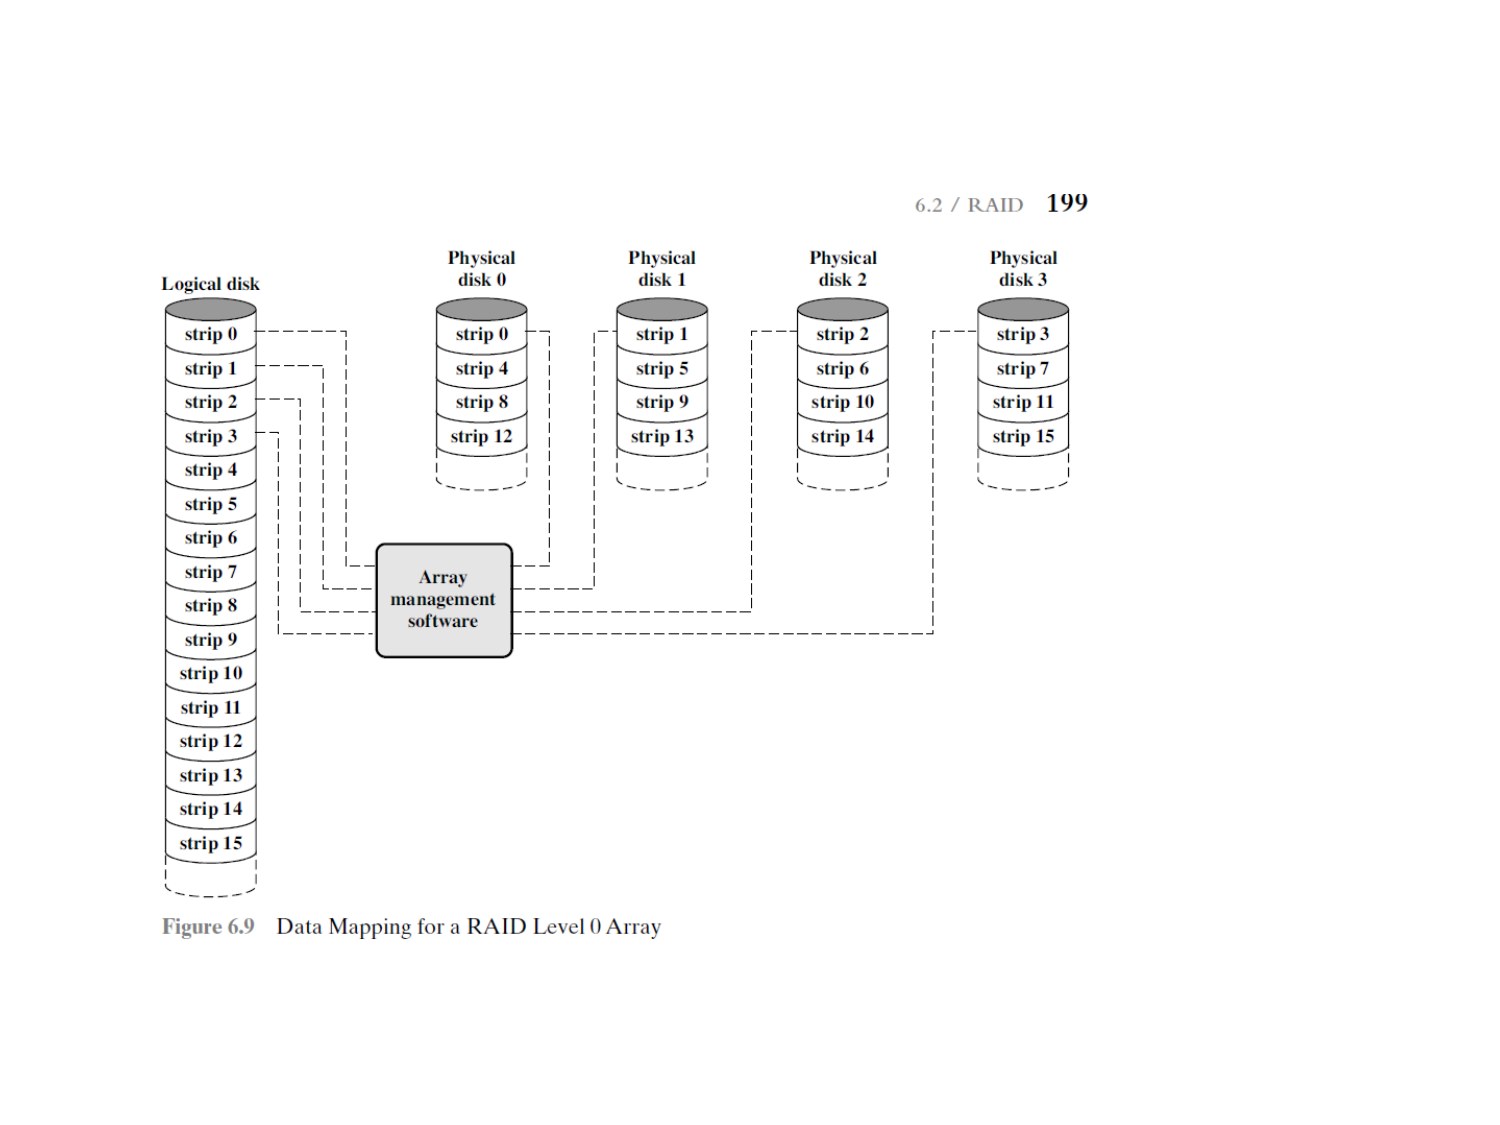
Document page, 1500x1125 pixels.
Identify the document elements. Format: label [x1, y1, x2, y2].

picture [86, 194, 1143, 962]
